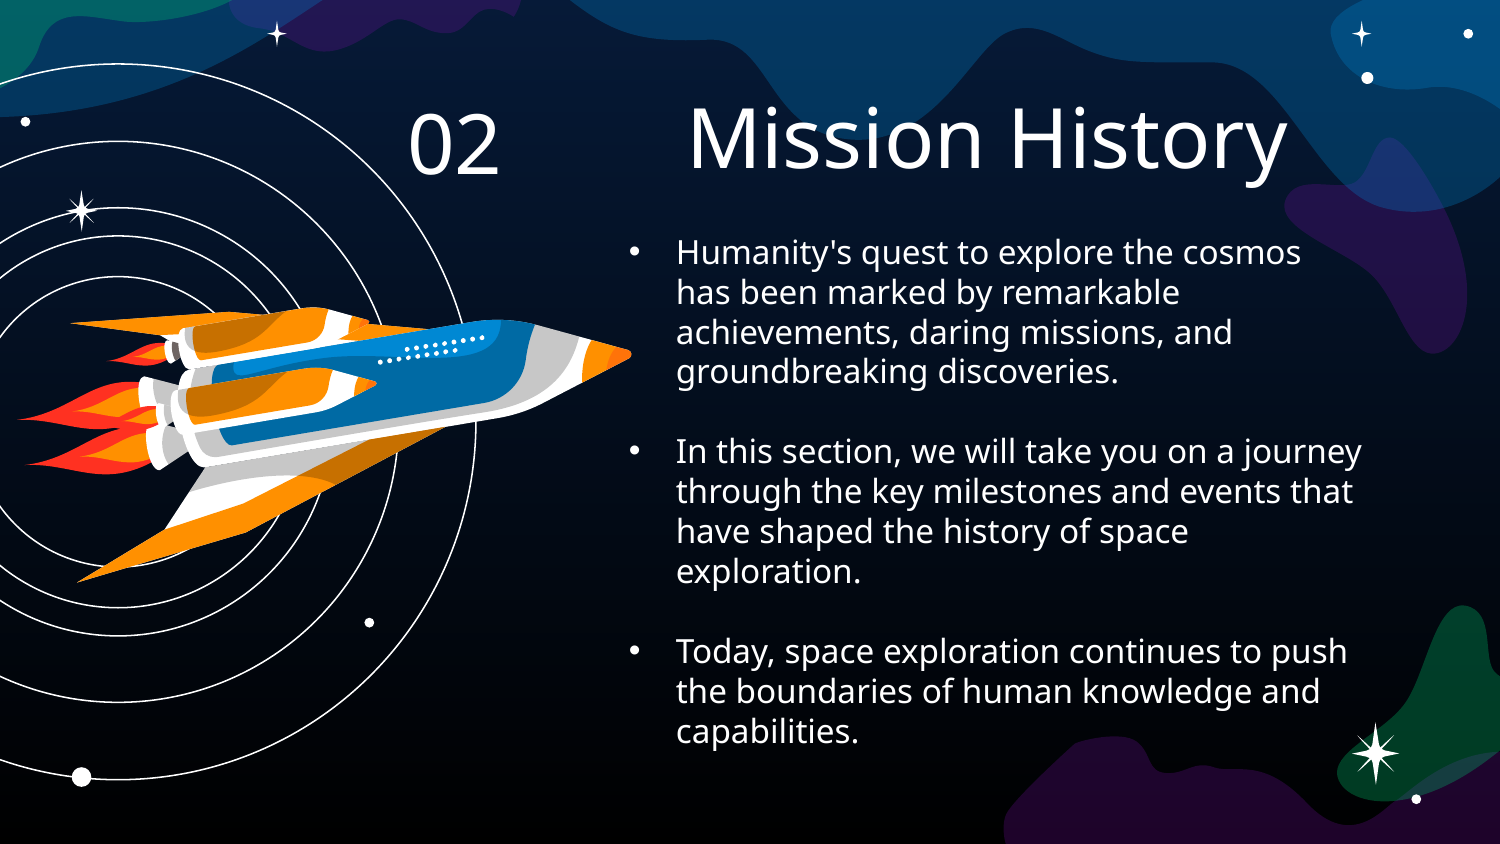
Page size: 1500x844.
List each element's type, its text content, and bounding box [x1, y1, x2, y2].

text_box 02 [392, 72, 529, 206]
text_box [16, 307, 633, 583]
title Mission History [671, 66, 1341, 200]
subtitle Humanity's quest to explore the cosmos has been marked by remarkable achievements, daring missions, and groundbreaking discoveries. In this section, we will take you on a journey through the key milestones and events that have shaped the history of space exploration. Today, space exploration continues to push the boundaries of human knowledge and capabilities. [613, 215, 1382, 633]
